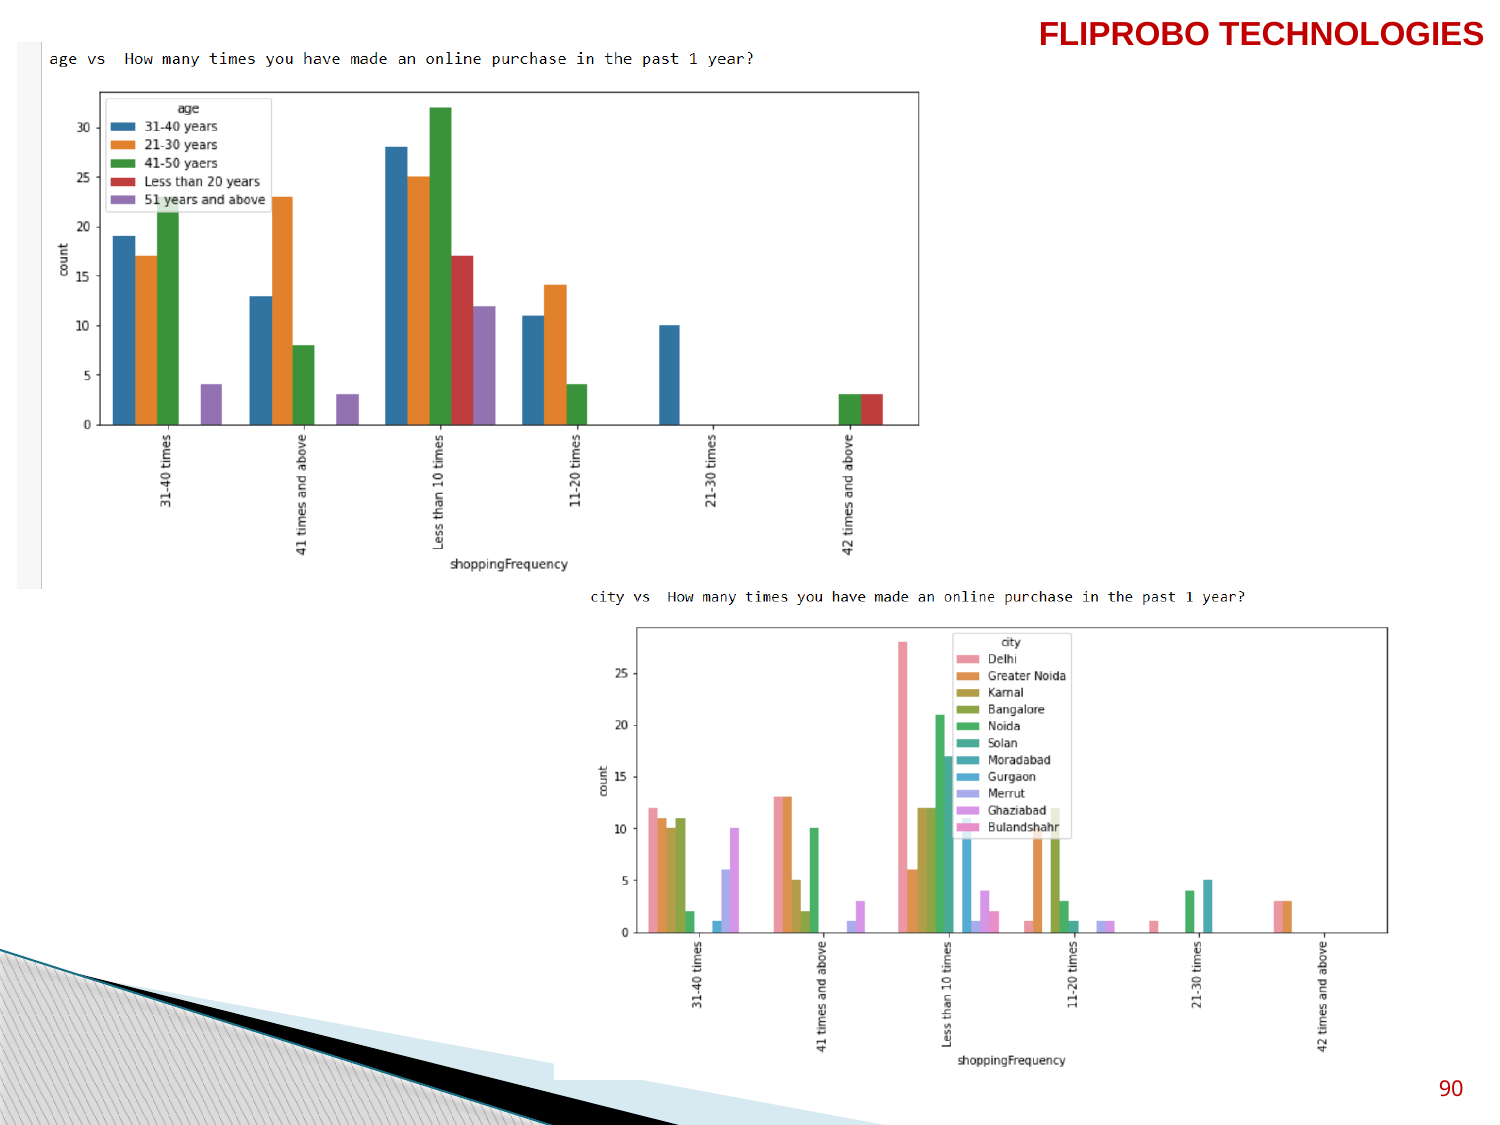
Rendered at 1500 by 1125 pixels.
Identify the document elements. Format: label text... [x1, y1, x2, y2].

slide_number 90 [1399, 1091, 1479, 1112]
picture [17, 42, 1495, 1080]
footer FLIPROBO TECHNOLOGIES [838, 0, 1500, 60]
